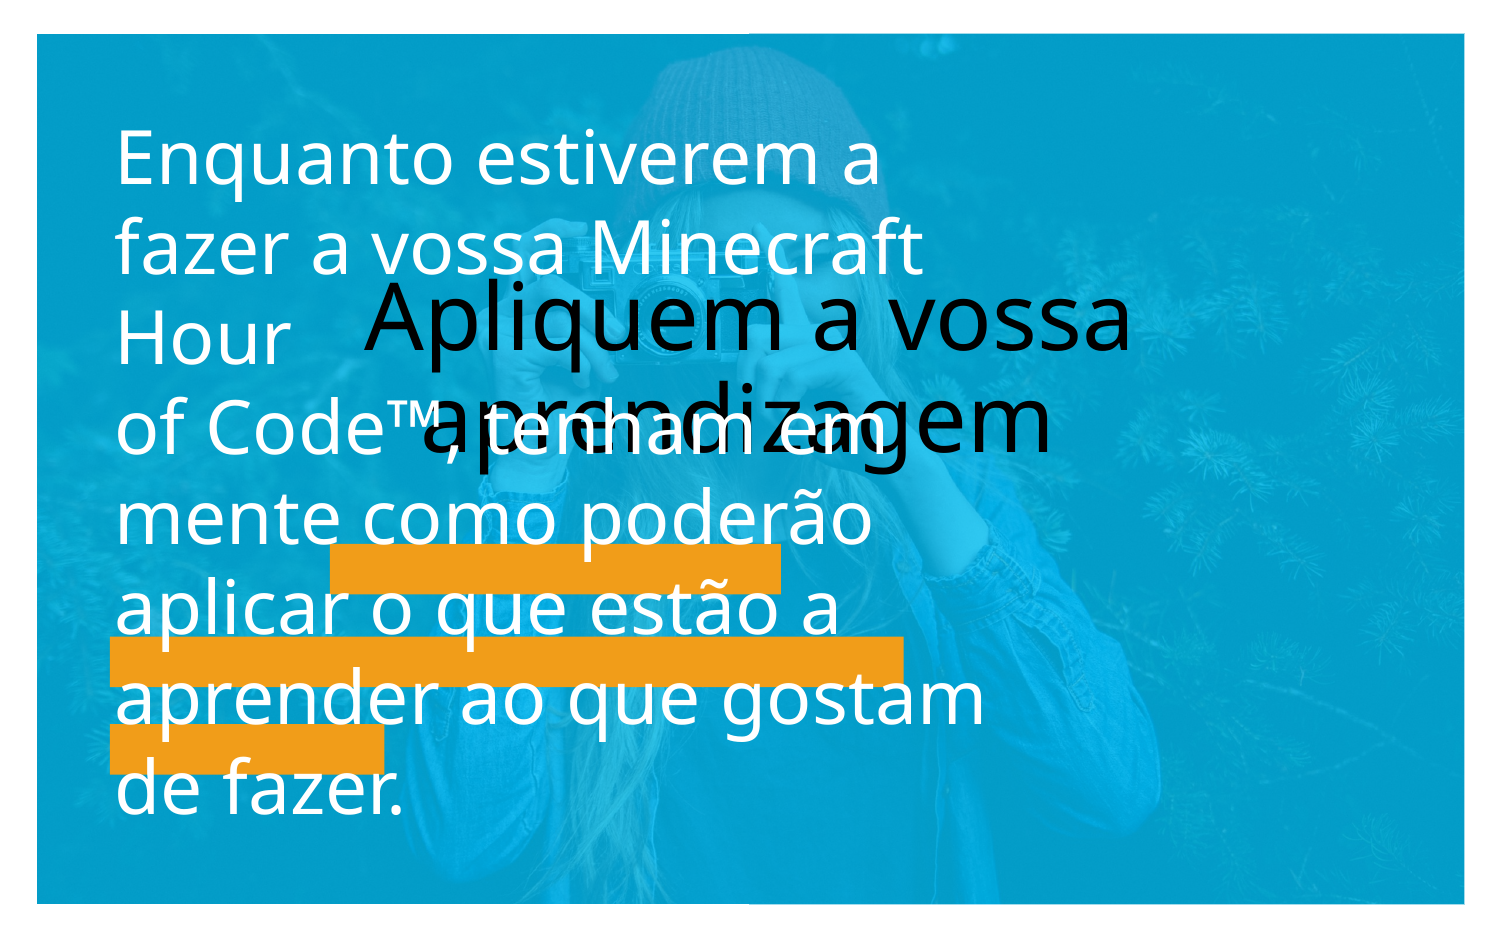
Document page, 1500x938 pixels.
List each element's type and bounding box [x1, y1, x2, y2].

text_box [109, 543, 904, 775]
picture [1, 0, 1498, 938]
